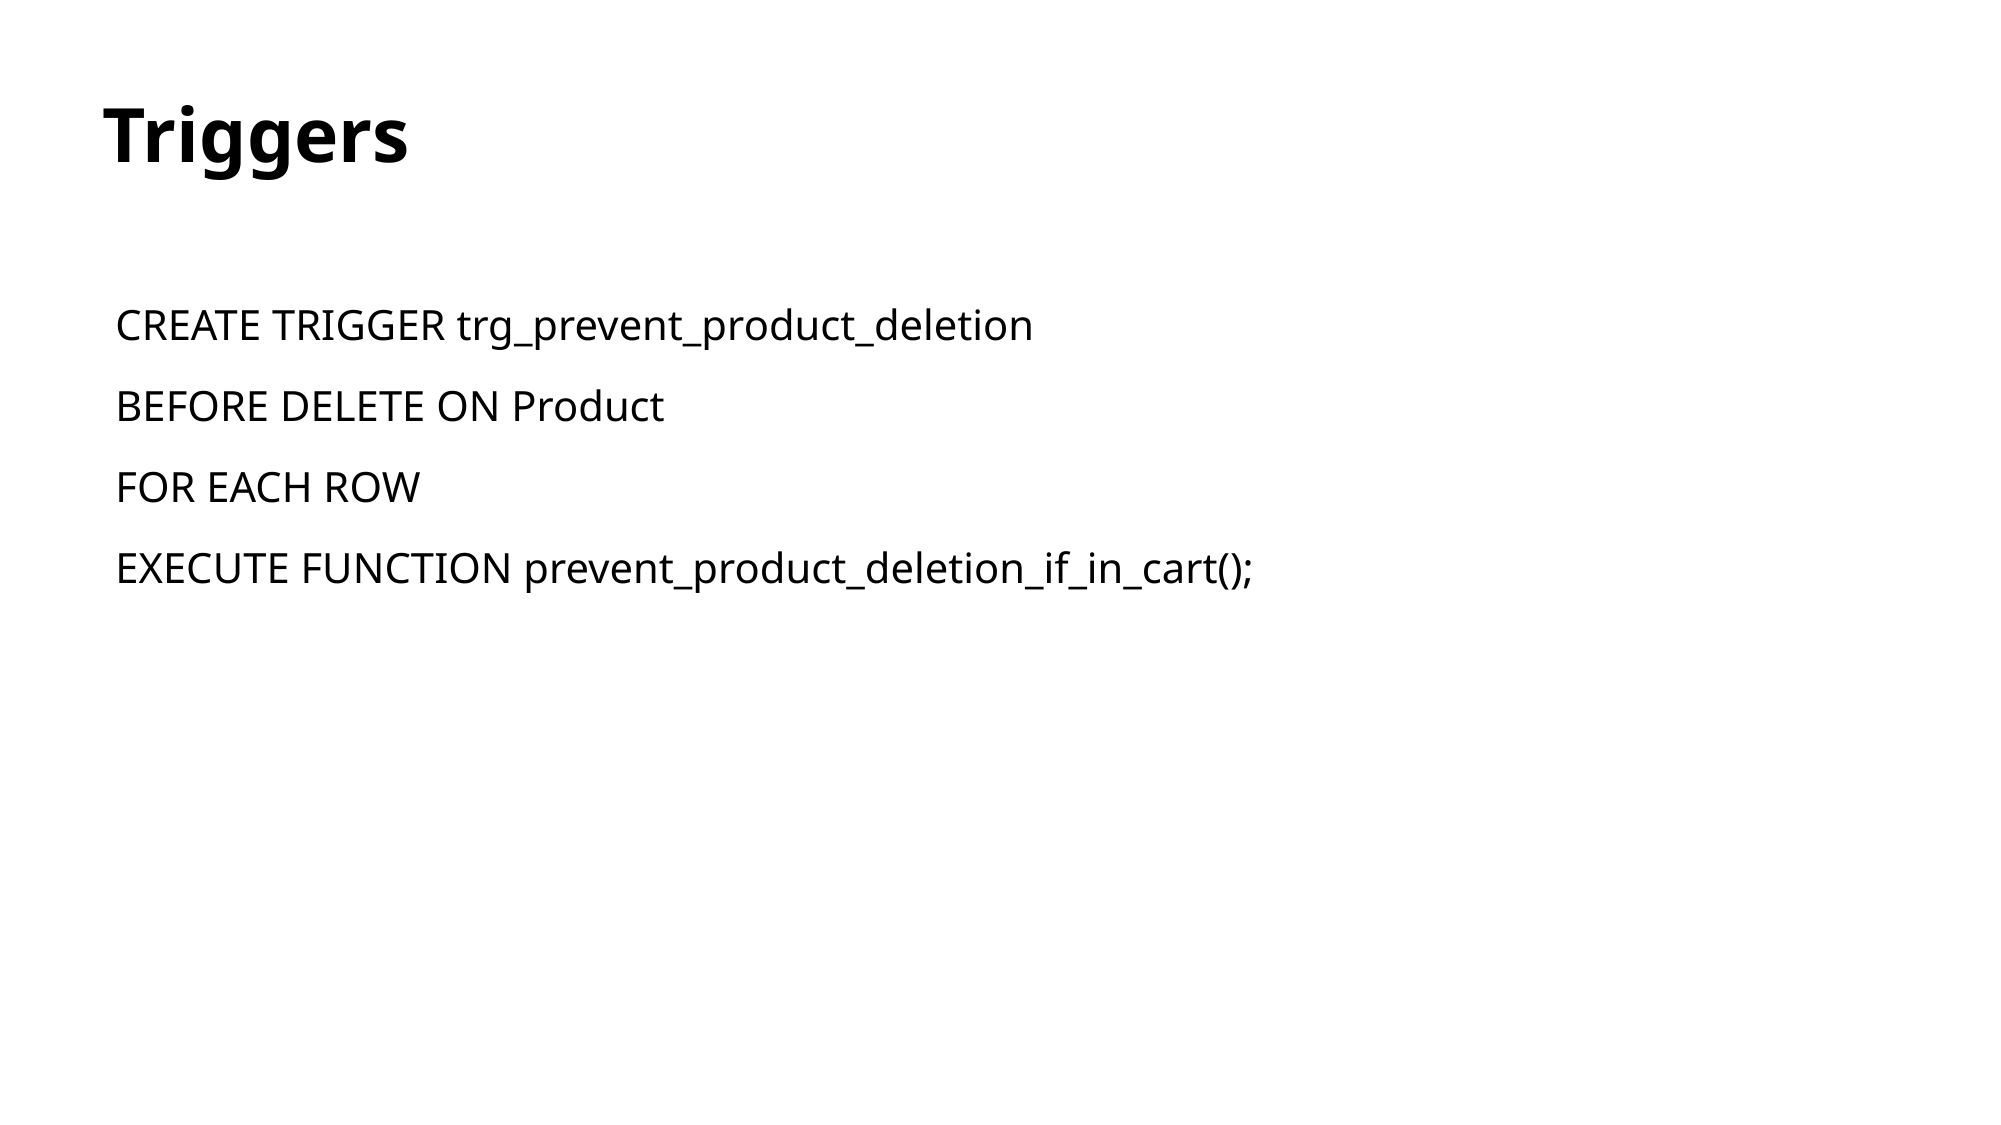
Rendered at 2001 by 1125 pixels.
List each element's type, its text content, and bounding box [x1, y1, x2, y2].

list CREATE TRIGGER trg_prevent_product_deletion BEFORE DELETE ON Product FOR EACH ROW EXECUTE FUNCTION prevent_product_deletion_if_in_cart(); [100, 281, 1849, 1035]
title Triggers [87, 90, 1836, 276]
